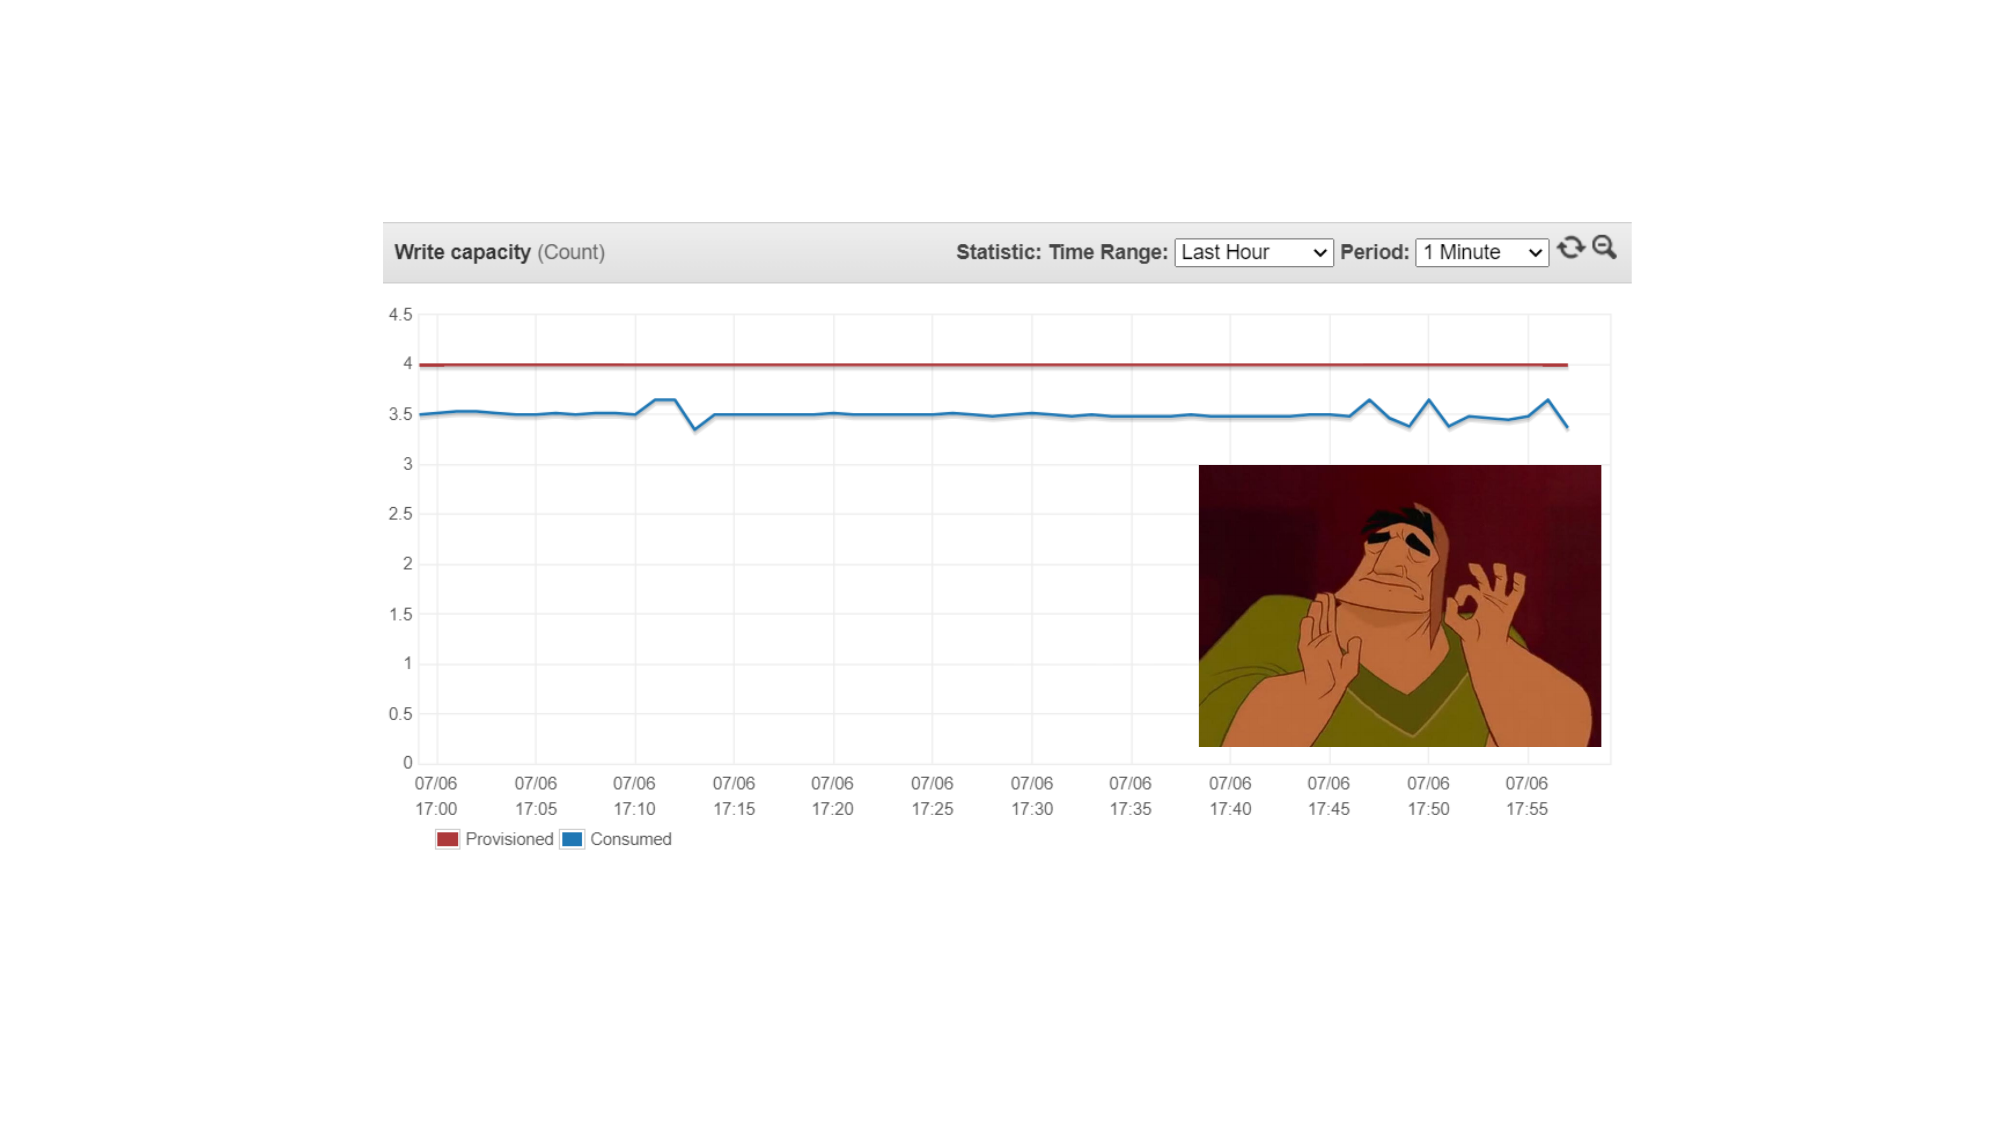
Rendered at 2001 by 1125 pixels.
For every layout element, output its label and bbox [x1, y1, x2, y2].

picture [383, 221, 1633, 859]
